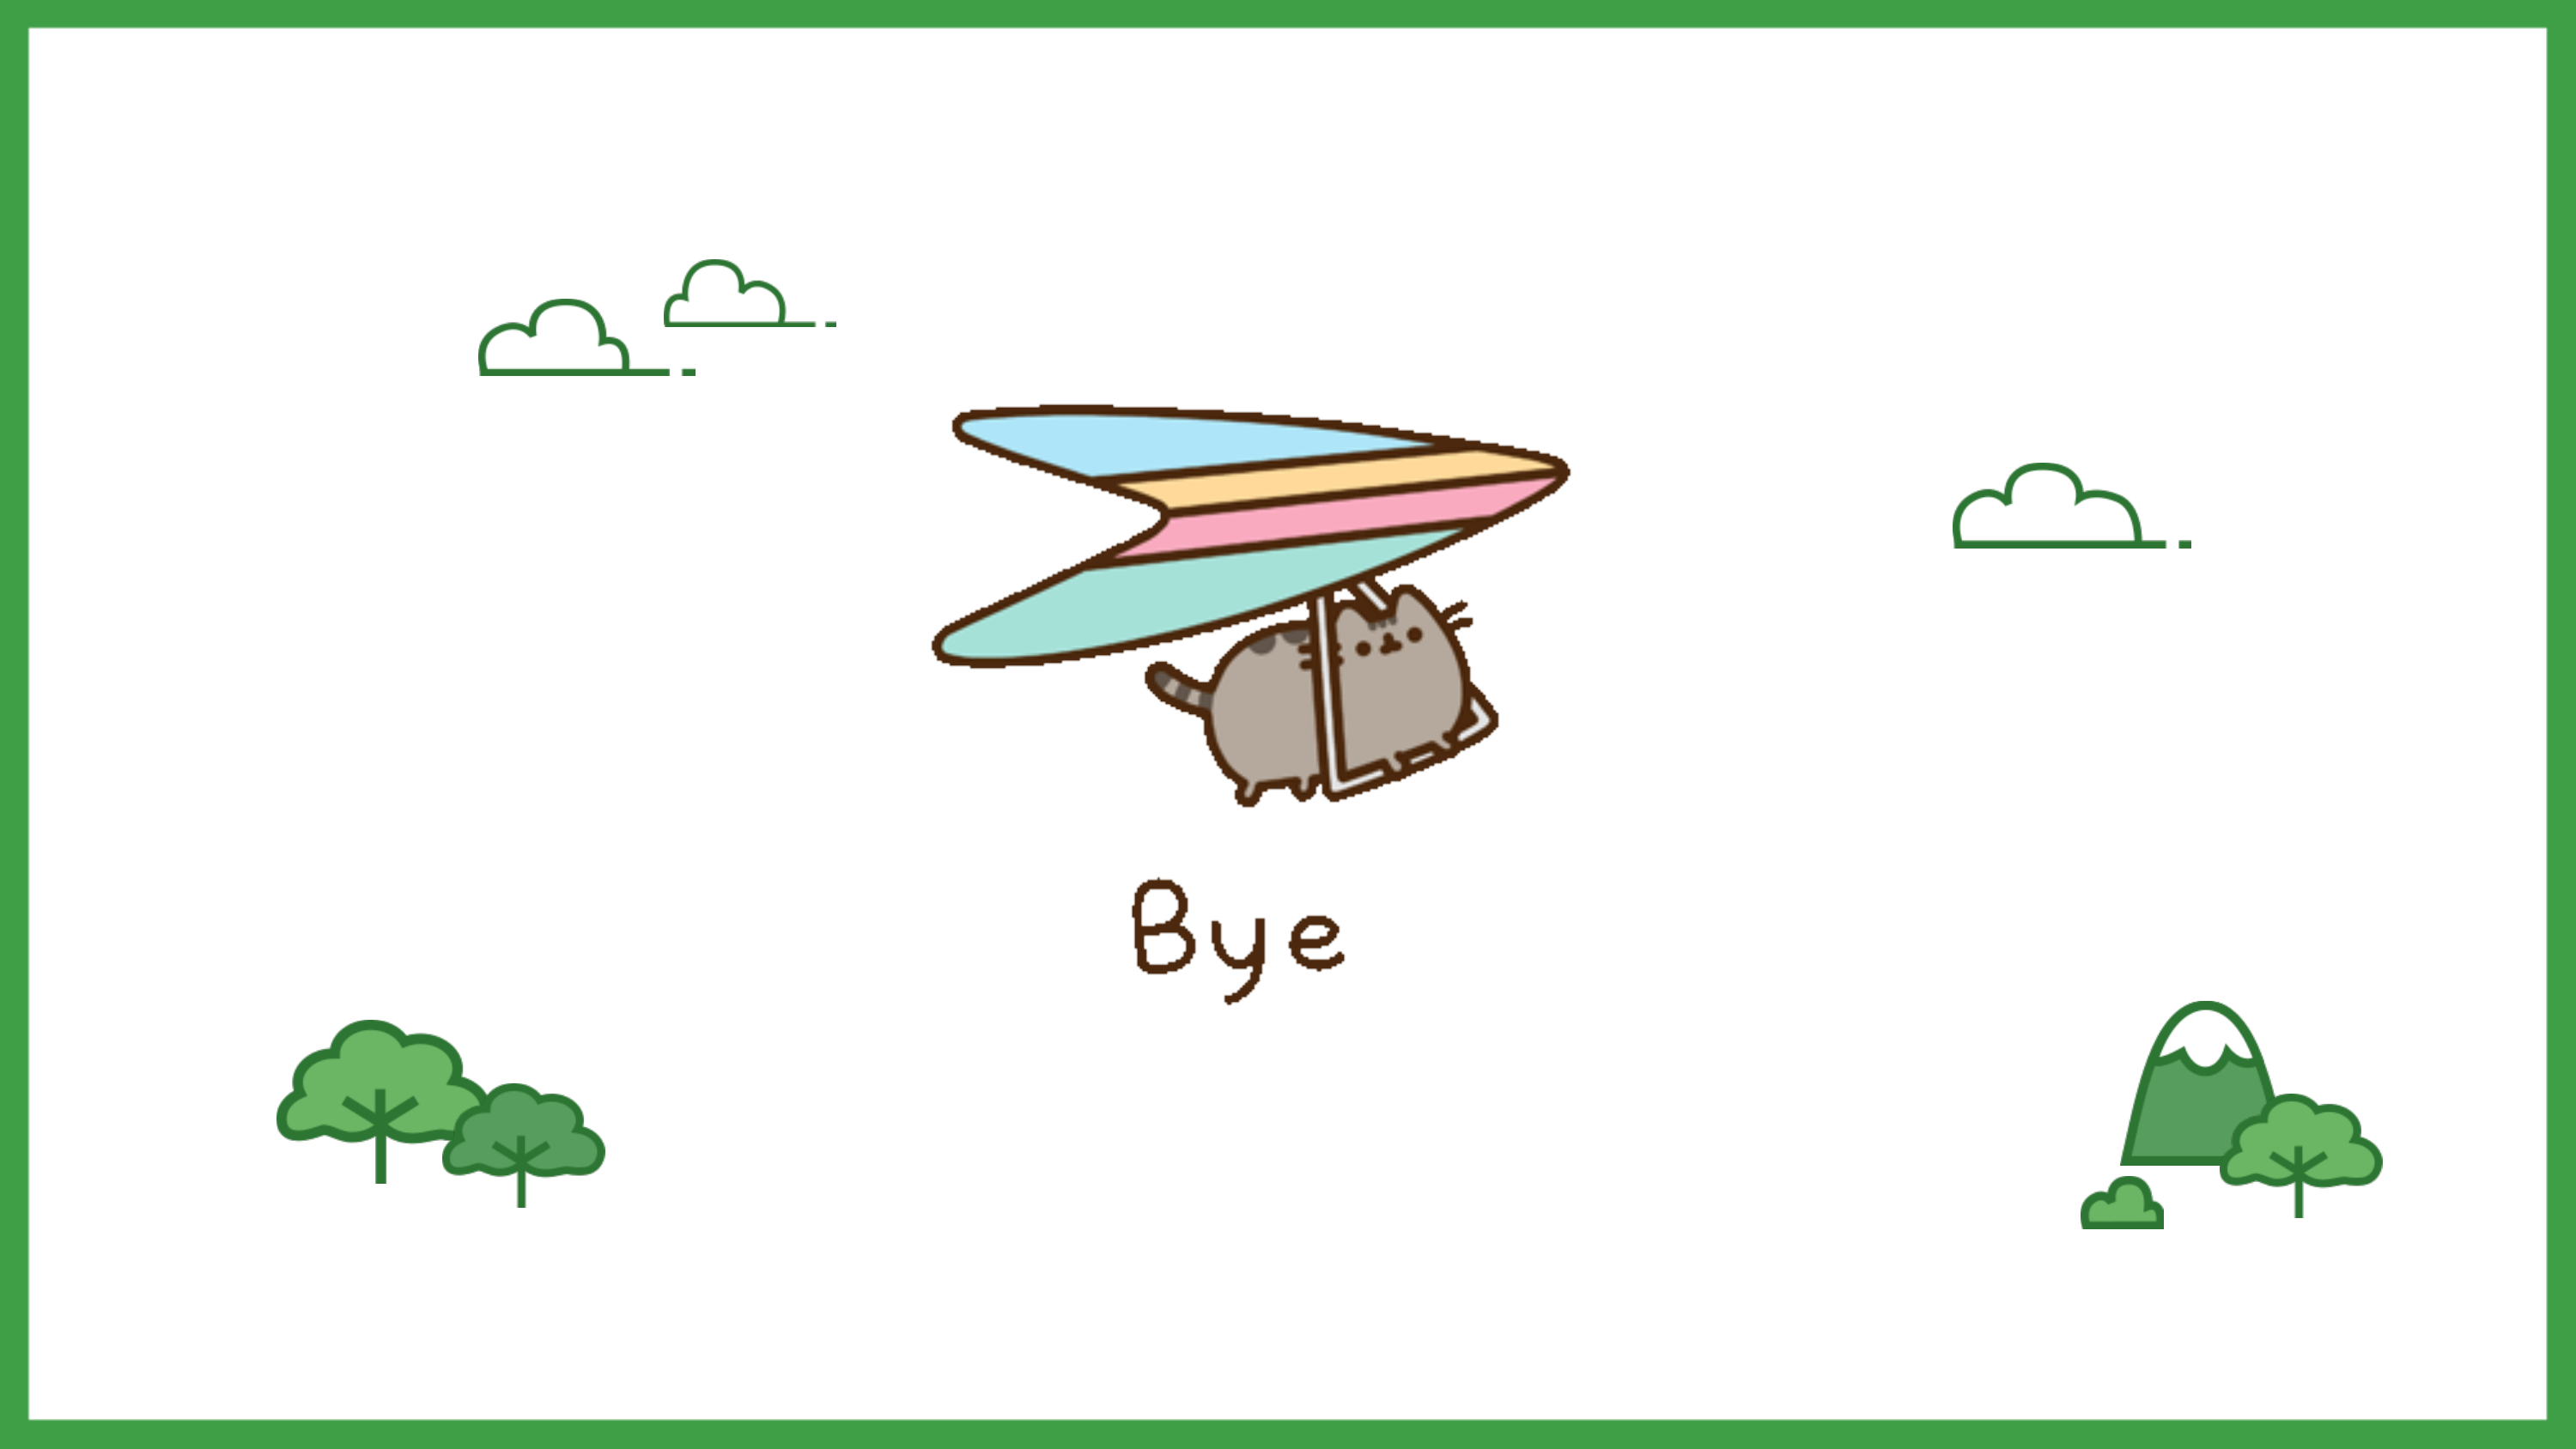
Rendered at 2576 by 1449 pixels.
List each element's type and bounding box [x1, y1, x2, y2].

text_box [478, 298, 696, 376]
picture [839, 359, 1662, 1042]
text_box [276, 1020, 492, 1184]
text_box [1953, 463, 2191, 549]
text_box [2220, 1094, 2384, 1218]
text_box [0, 0, 2576, 1449]
text_box [2120, 1000, 2293, 1166]
text_box [2081, 1176, 2165, 1229]
text_box [442, 1082, 606, 1208]
text_box [664, 259, 836, 327]
